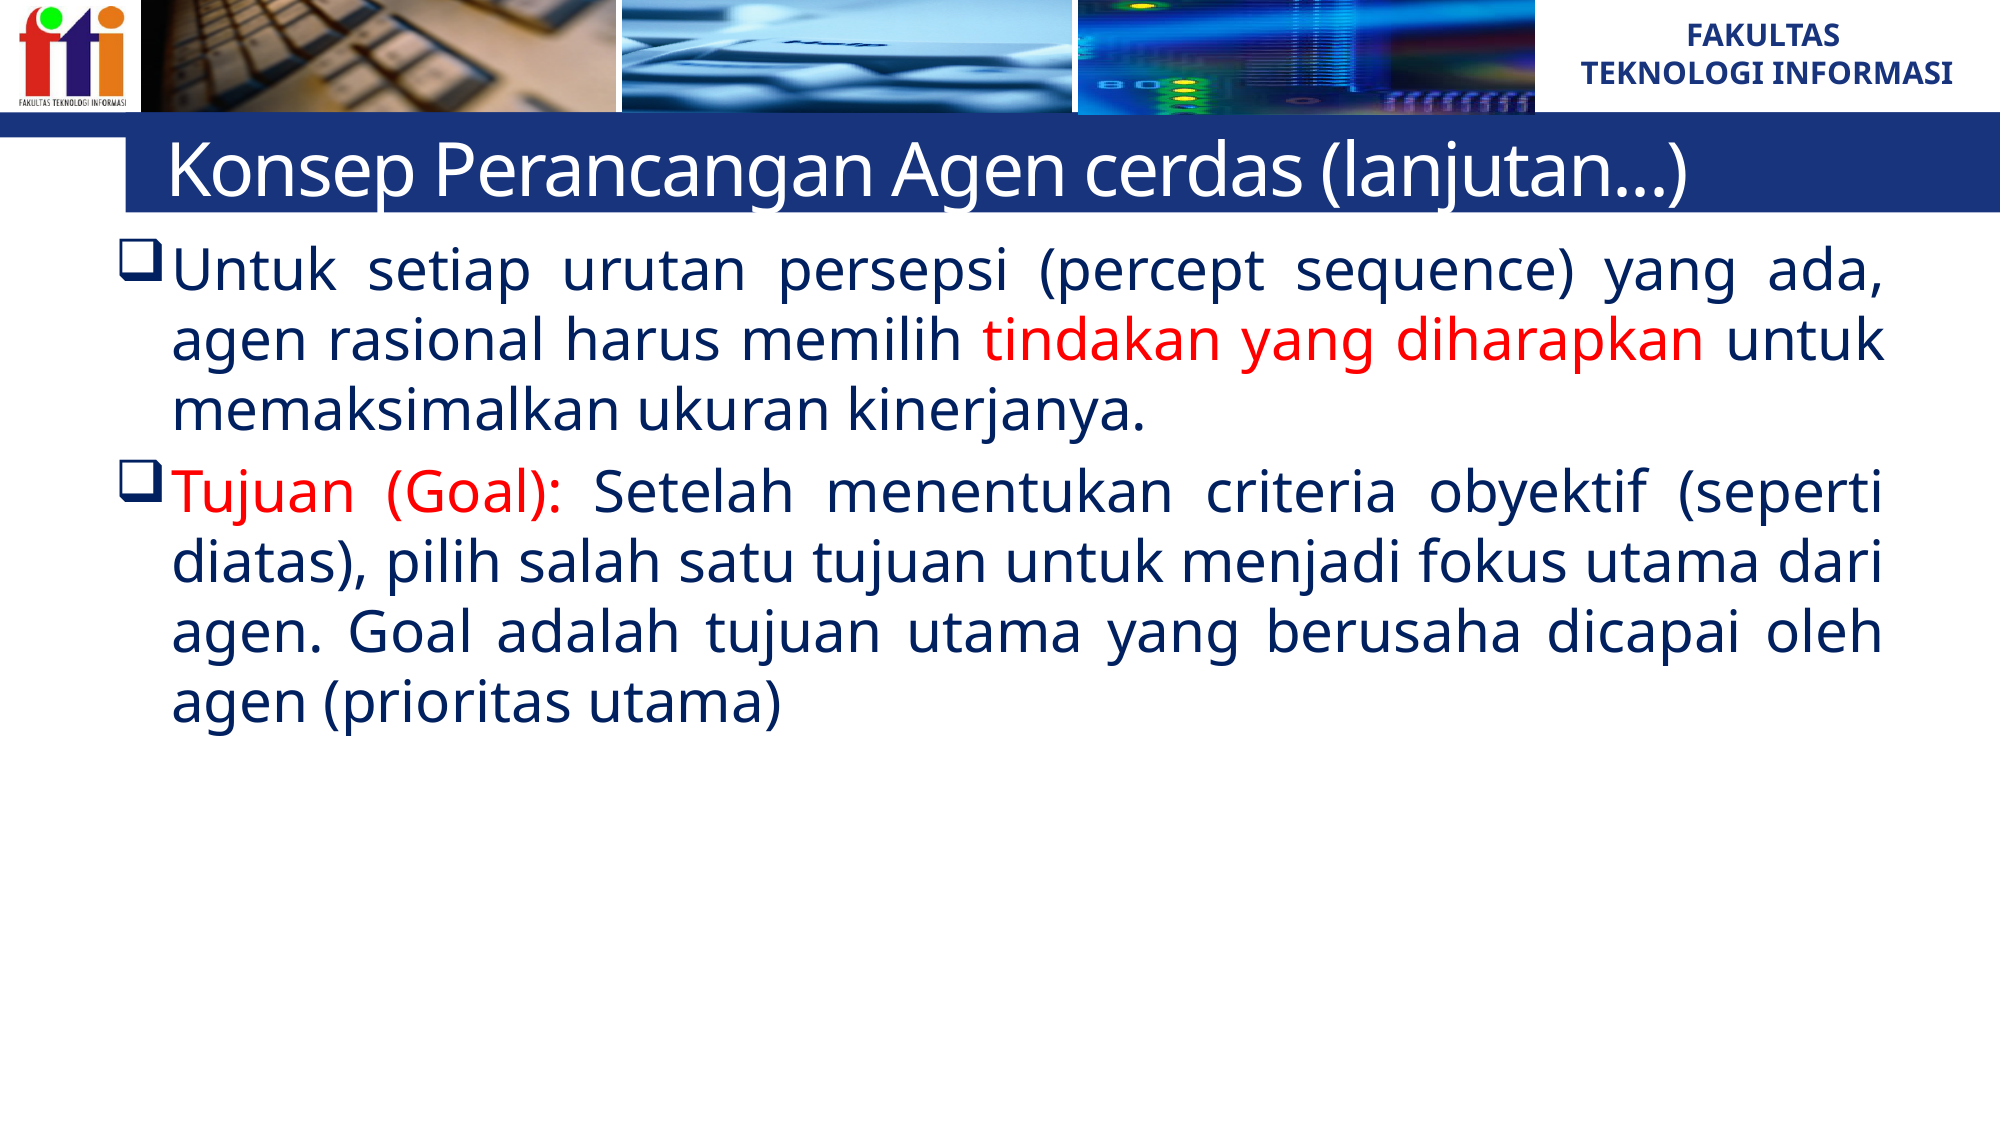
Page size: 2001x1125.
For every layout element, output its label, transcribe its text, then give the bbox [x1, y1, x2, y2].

picture [19, 6, 126, 106]
picture [141, 0, 616, 112]
picture [1078, 0, 1535, 115]
picture [622, 0, 1072, 113]
title Konsep Perancangan Agen cerdas (lanjutan...) [149, 119, 1934, 213]
list Untuk setiap urutan persepsi (percept sequence) yang ada, agen rasional harus memilih tindakan yang diharapkan untuk memaksimalkan ukuran kinerjanya. Tujuan (Goal): Setelah menentukan criteria obyektif (seperti diatas), pilih salah satu tujuan untuk menjadi fokus utama dari agen. Goal adalah tujuan utama yang berusaha dicapai oleh agen (prioritas utama) [99, 224, 1901, 1038]
